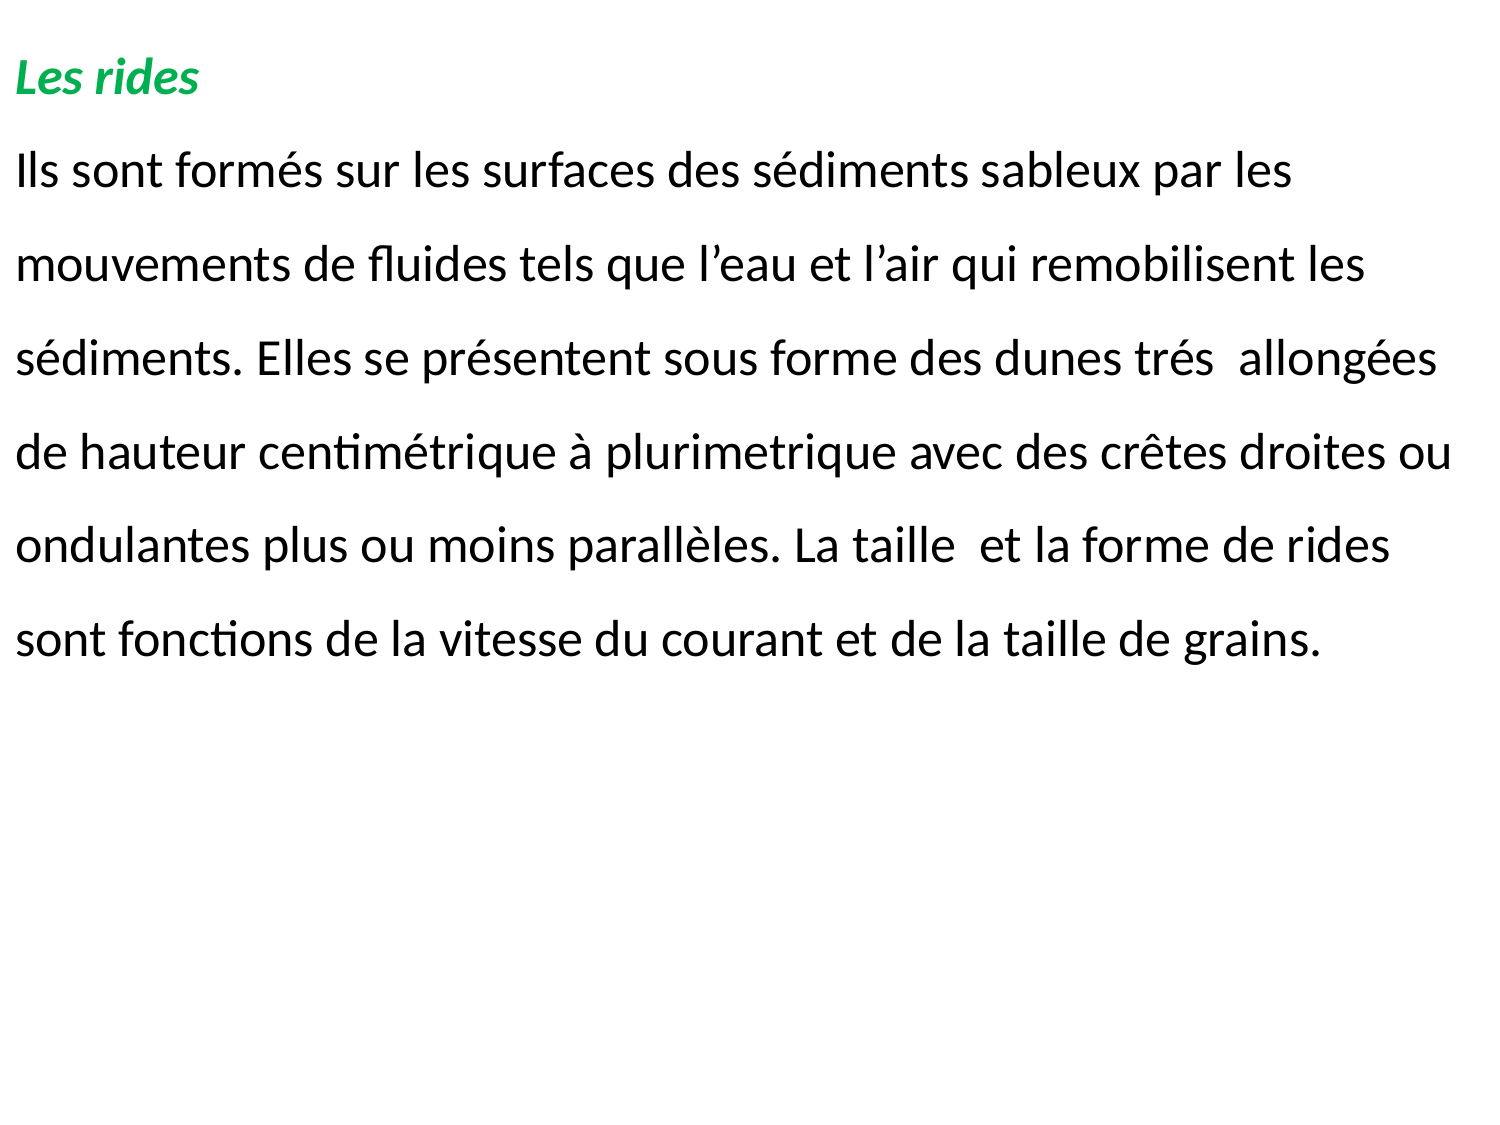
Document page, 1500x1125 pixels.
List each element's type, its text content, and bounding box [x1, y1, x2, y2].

text_box Les rides Ils sont formés sur les surfaces des sédiments sableux par les mouvements de fluides tels que l’eau et l’air qui remobilisent les sédiments. Elles se présentent sous forme des dunes trés allongées de hauteur centimétrique à plurimetrique avec des crêtes droites ou ondulantes plus ou moins parallèles. La taille et la forme de rides sont fonctions de la vitesse du courant et de la taille de grains. [0, 3, 1500, 675]
